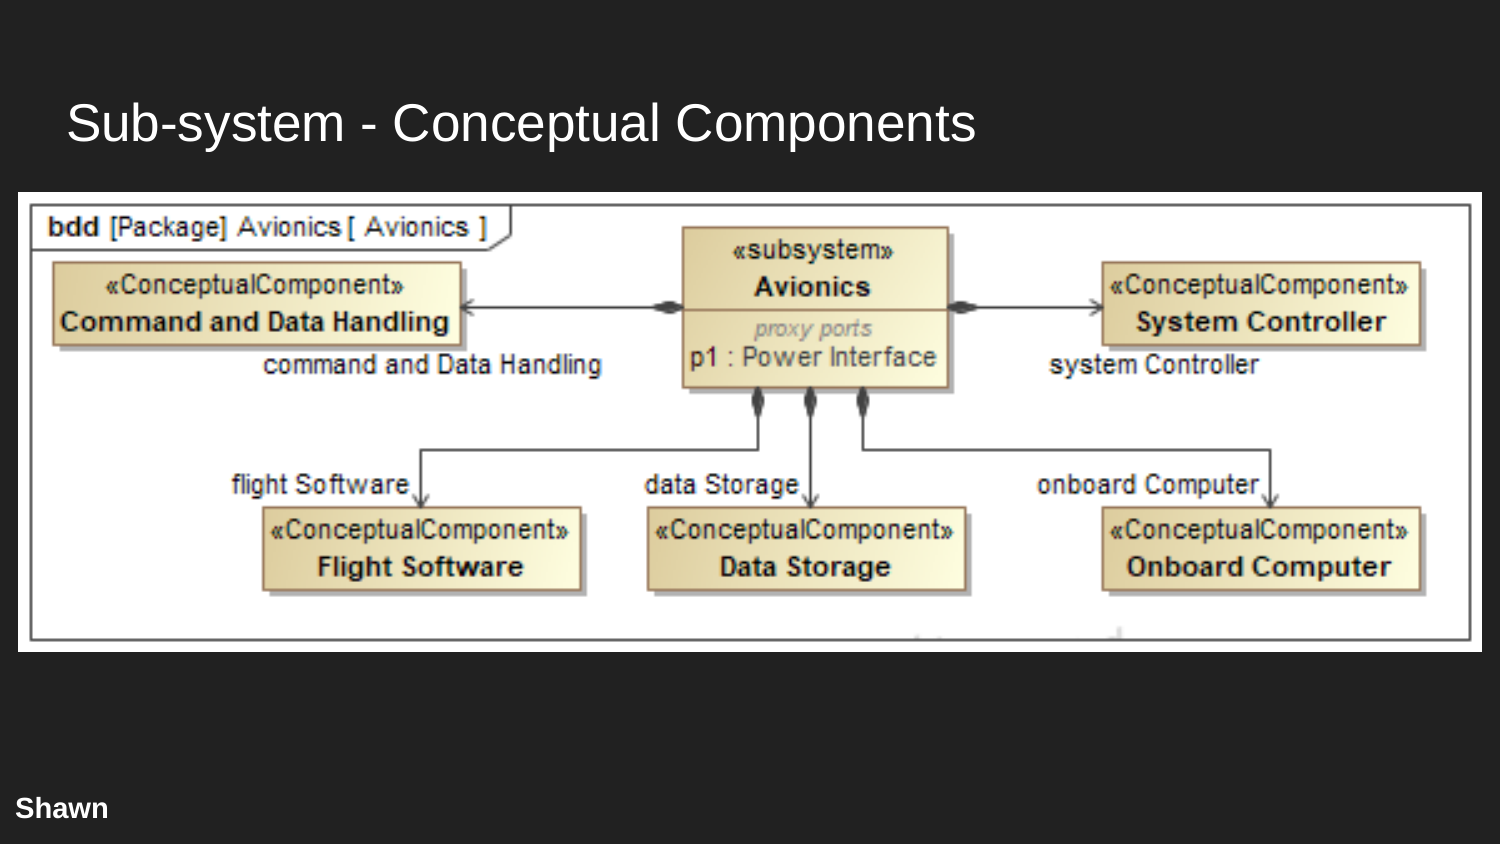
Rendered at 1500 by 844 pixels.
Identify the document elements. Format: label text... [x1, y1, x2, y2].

title Sub-system - Conceptual Components [51, 72, 1449, 167]
text_box Shawn [0, 774, 130, 844]
picture [18, 191, 1482, 652]
